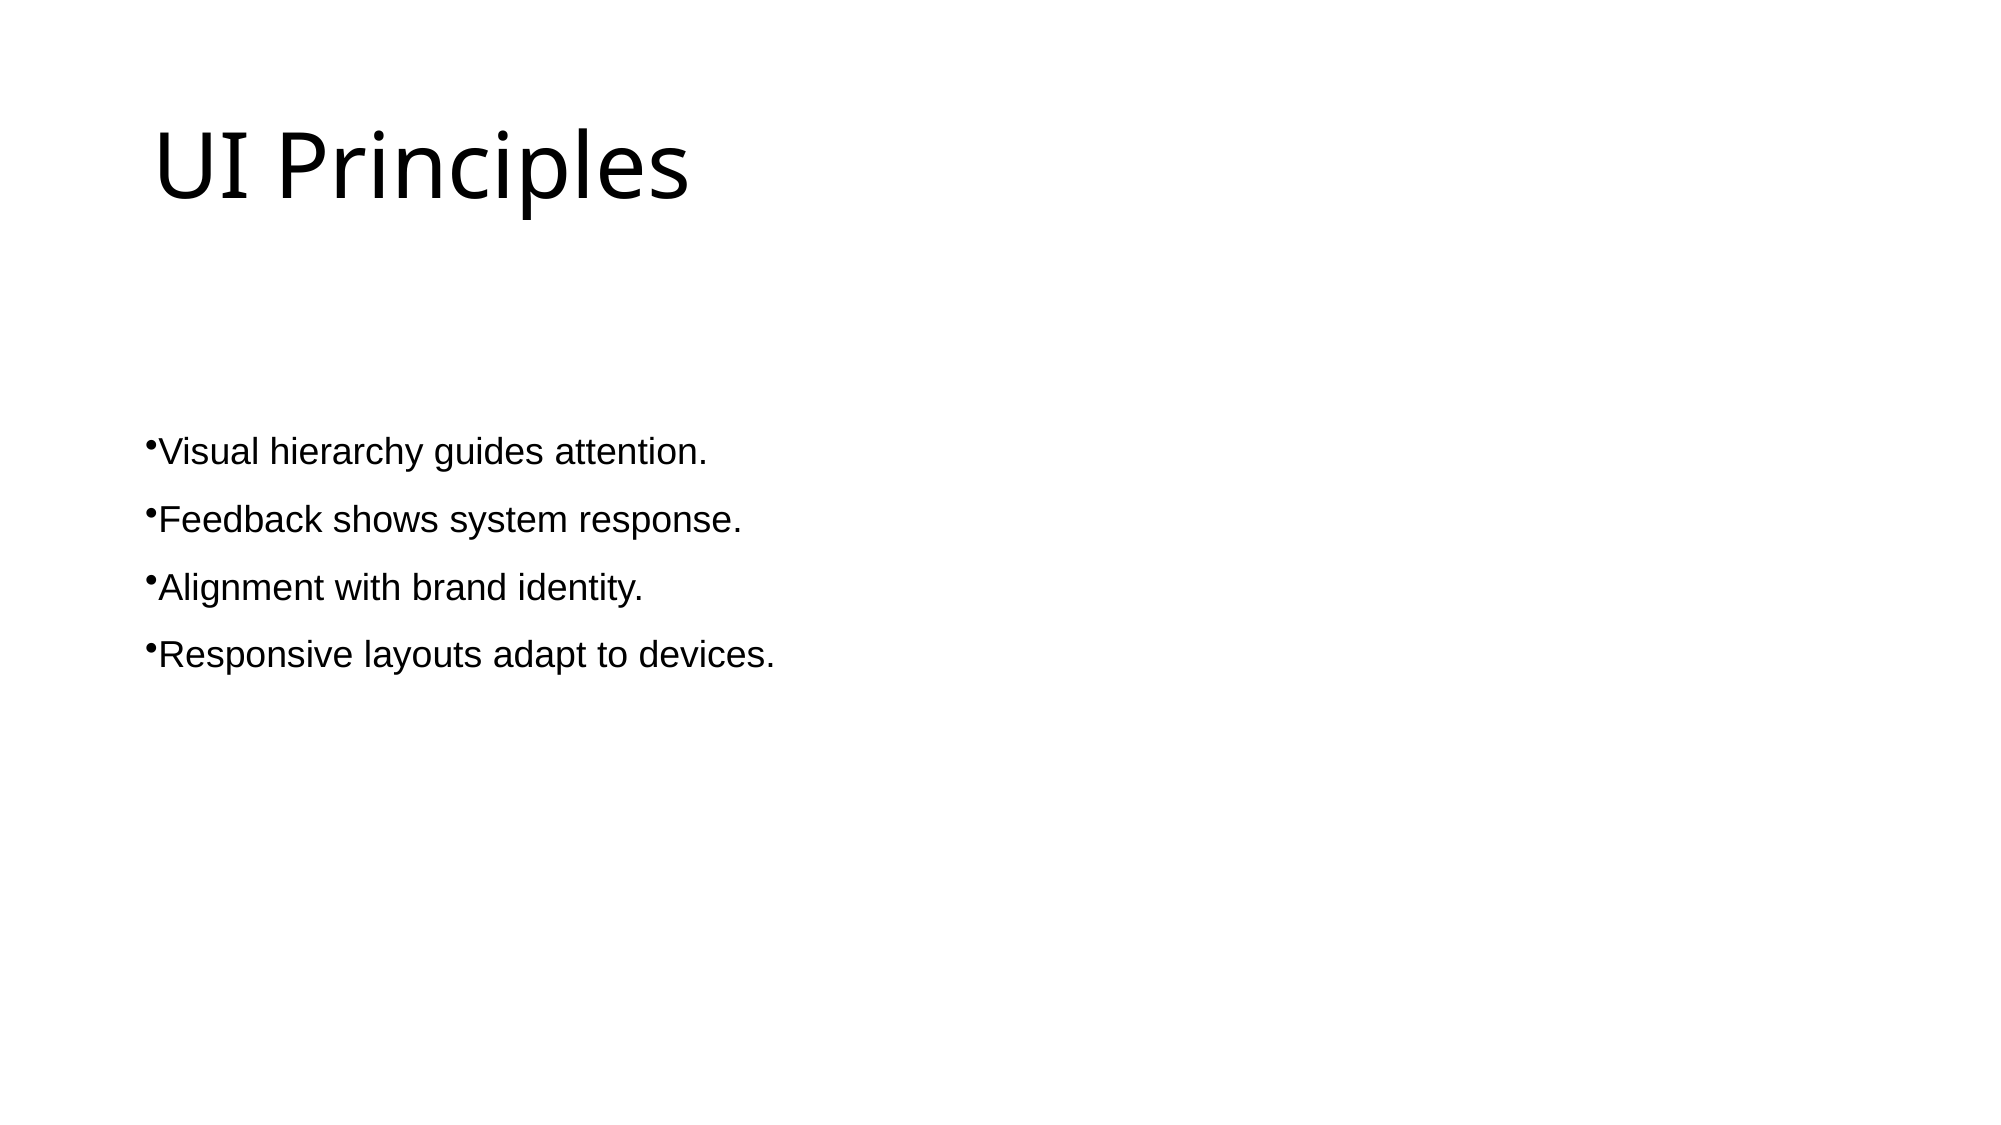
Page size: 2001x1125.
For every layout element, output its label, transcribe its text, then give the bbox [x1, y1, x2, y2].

title UI Principles [137, 59, 1863, 278]
list Visual hierarchy guides attention. Feedback shows system response. Alignment with brand identity. Responsive layouts adapt to devices. [130, 236, 809, 889]
